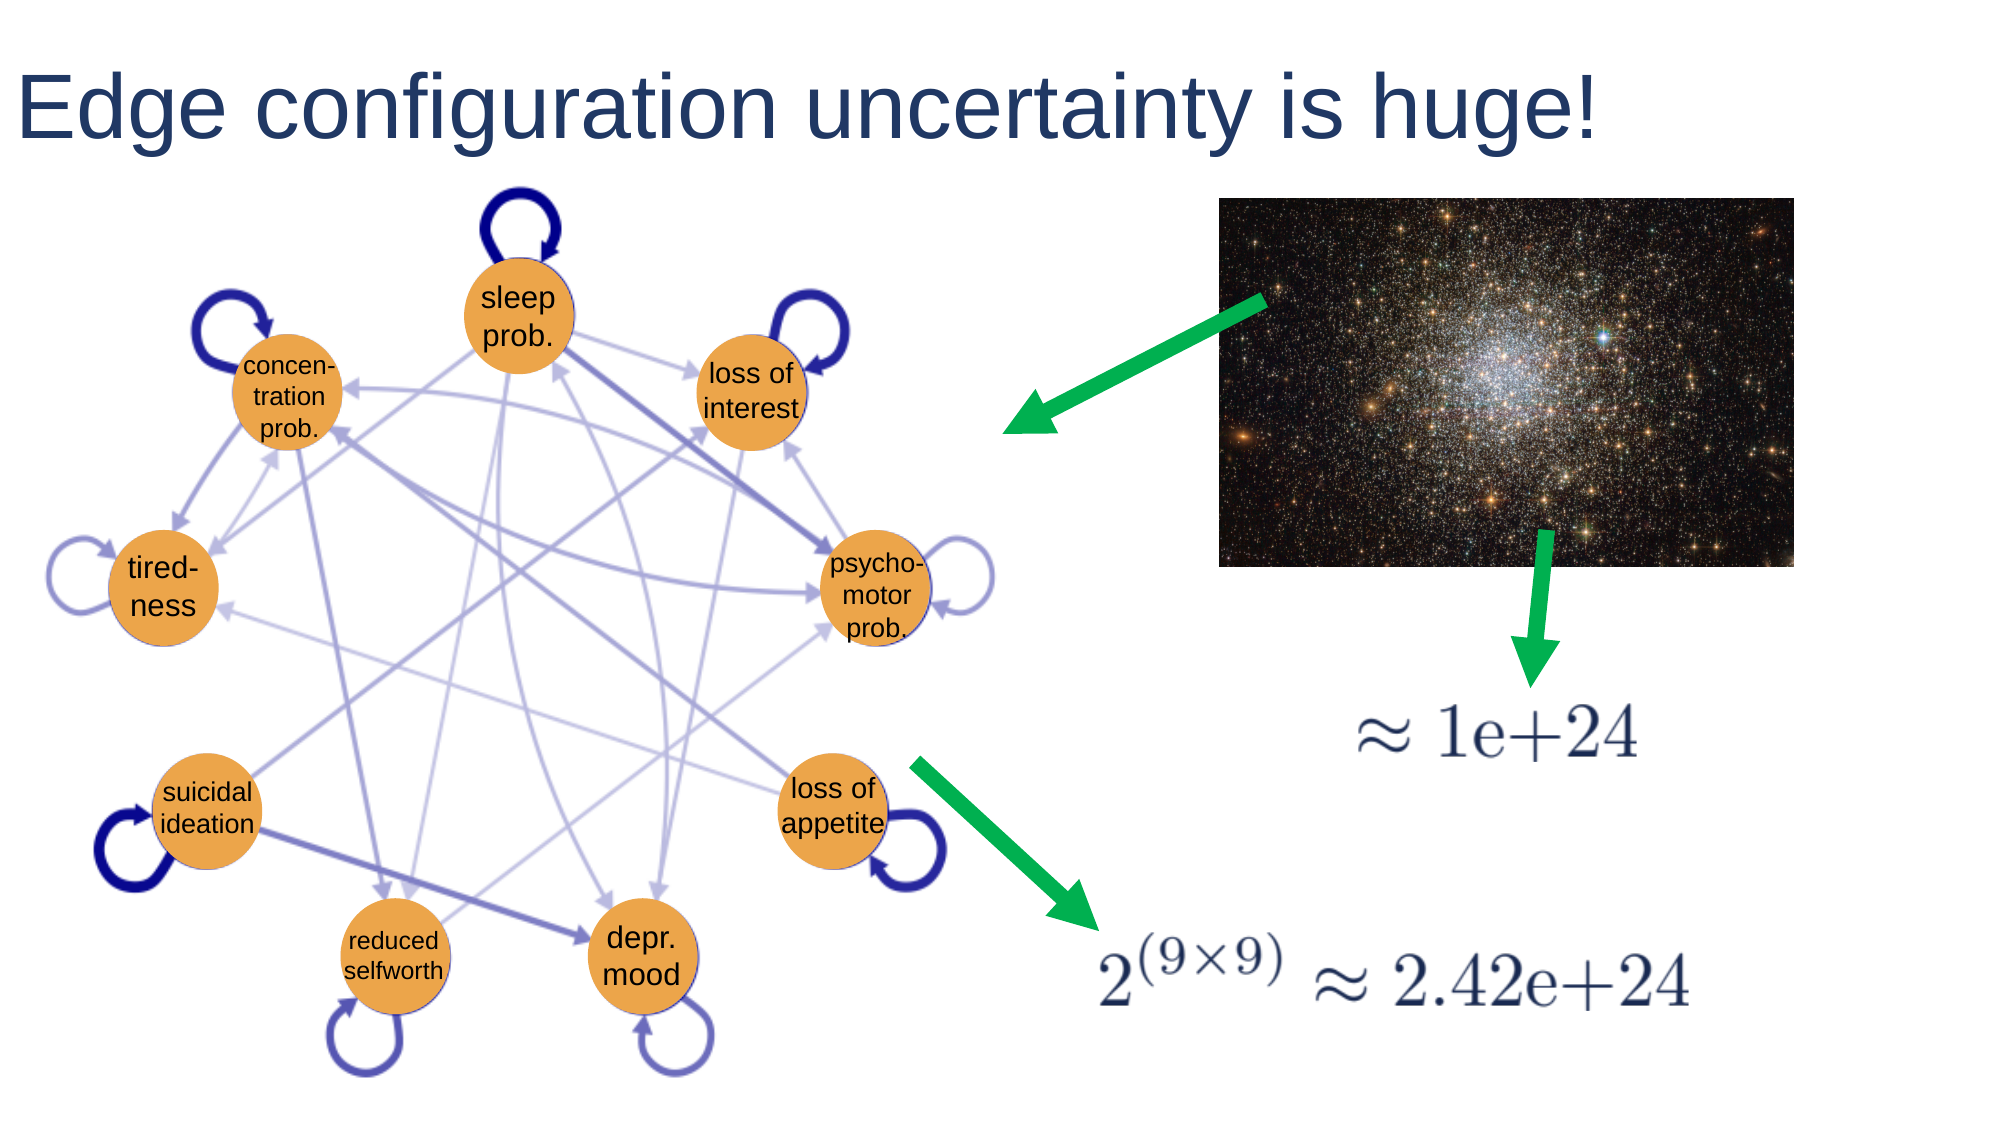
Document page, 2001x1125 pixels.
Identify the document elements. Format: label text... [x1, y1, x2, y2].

picture [1219, 198, 1794, 567]
text_box Edge configuration uncertainty is huge! [0, 0, 1992, 218]
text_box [1002, 299, 1265, 434]
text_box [1530, 529, 1547, 689]
picture [1099, 931, 1689, 1011]
picture [0, 156, 1052, 1125]
picture [1357, 703, 1637, 762]
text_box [914, 761, 1100, 932]
